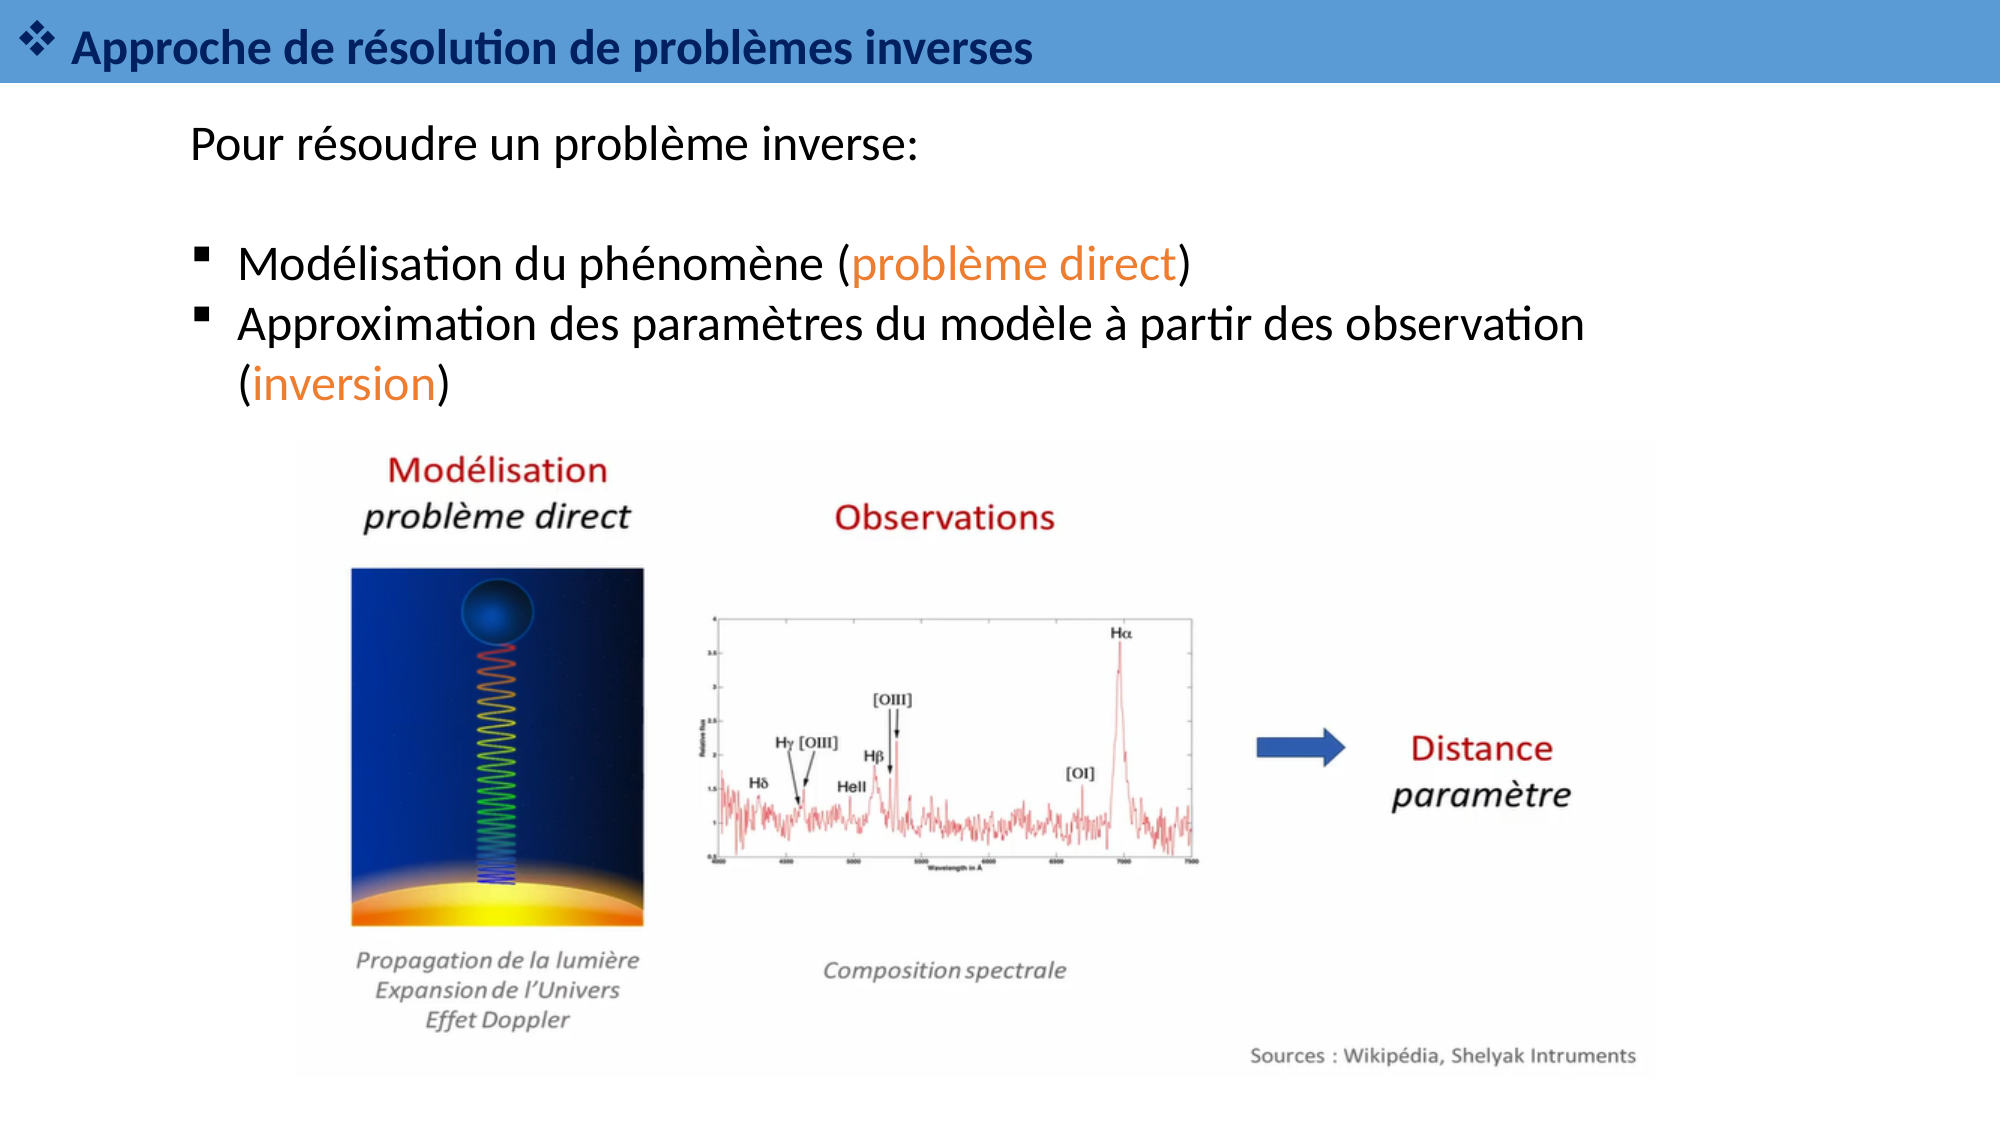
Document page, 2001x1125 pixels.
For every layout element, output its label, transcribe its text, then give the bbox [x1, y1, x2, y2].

text_box Pour résoudre un problème inverse: Modélisation du phénomène (problème direct) Approximation des paramètres du modèle à partir des observation (inversion) [175, 103, 1775, 419]
picture [295, 442, 1655, 1077]
text_box Approche de résolution de problèmes inverses [0, 0, 2000, 84]
